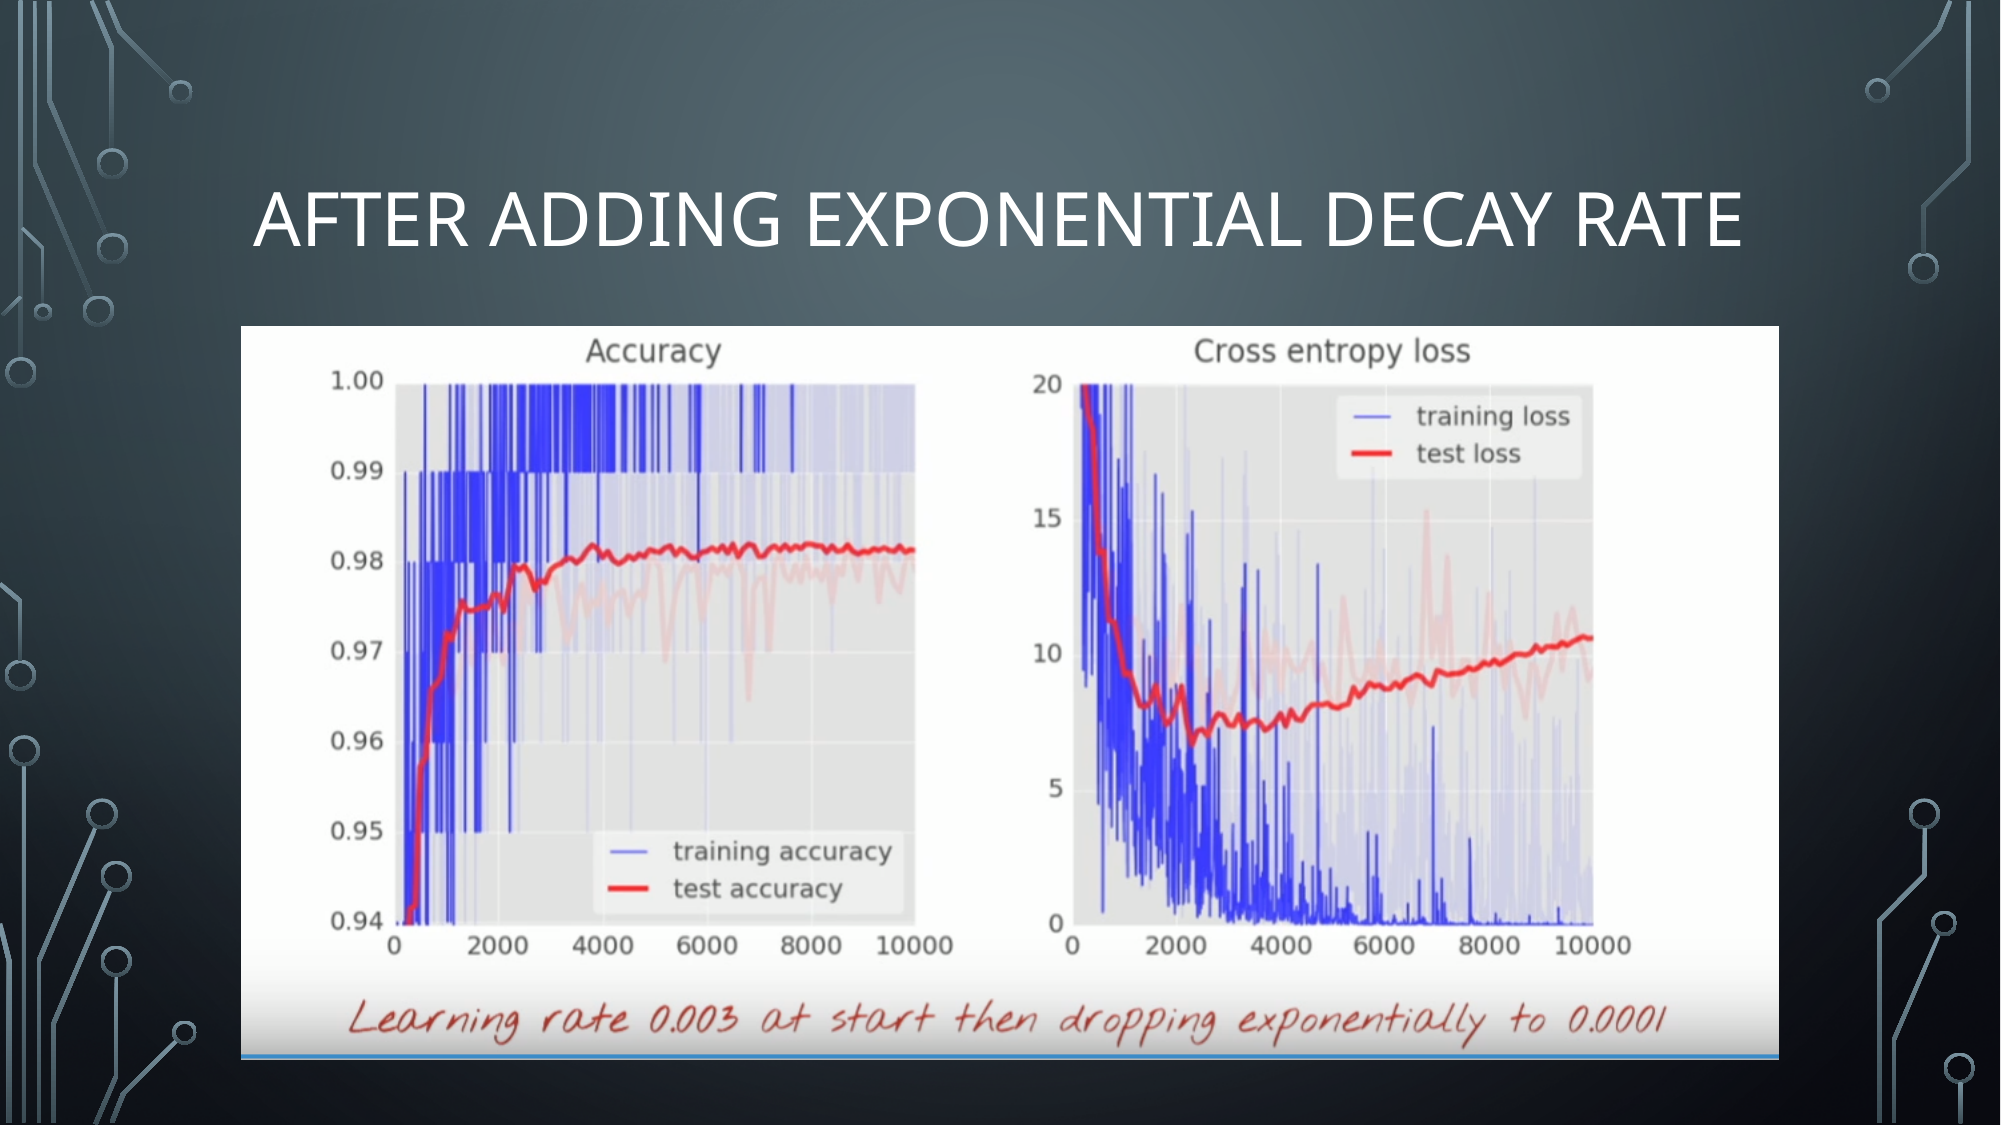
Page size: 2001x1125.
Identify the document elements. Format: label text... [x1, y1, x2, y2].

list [241, 326, 1779, 1061]
title After adding exponential decay rate [187, 101, 1813, 344]
